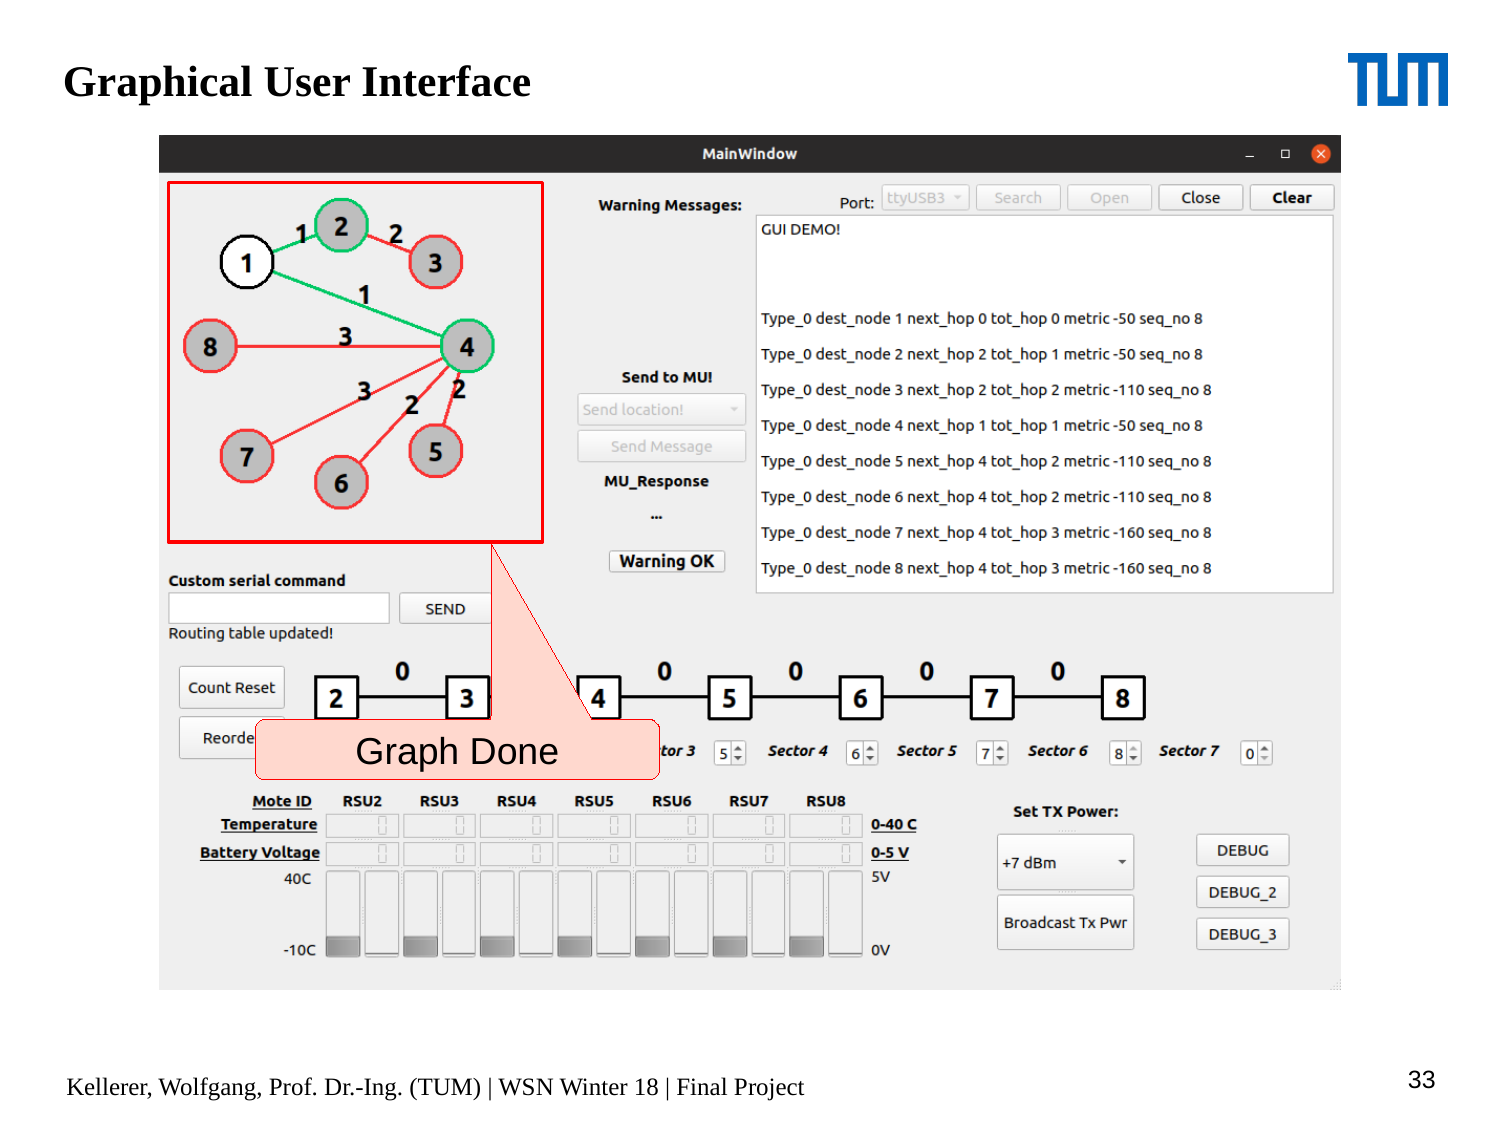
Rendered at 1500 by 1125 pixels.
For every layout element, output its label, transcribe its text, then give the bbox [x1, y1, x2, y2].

text_box 19 [1399, 1056, 1444, 1100]
picture [1347, 52, 1448, 106]
picture [159, 135, 1341, 990]
text_box Kellerer, Wolfgang, Prof. Dr.-Ing. (TUM) | WSN Winter 18 | Final Project [58, 1063, 1352, 1108]
text_box Graphical User Interface [48, 44, 1275, 108]
